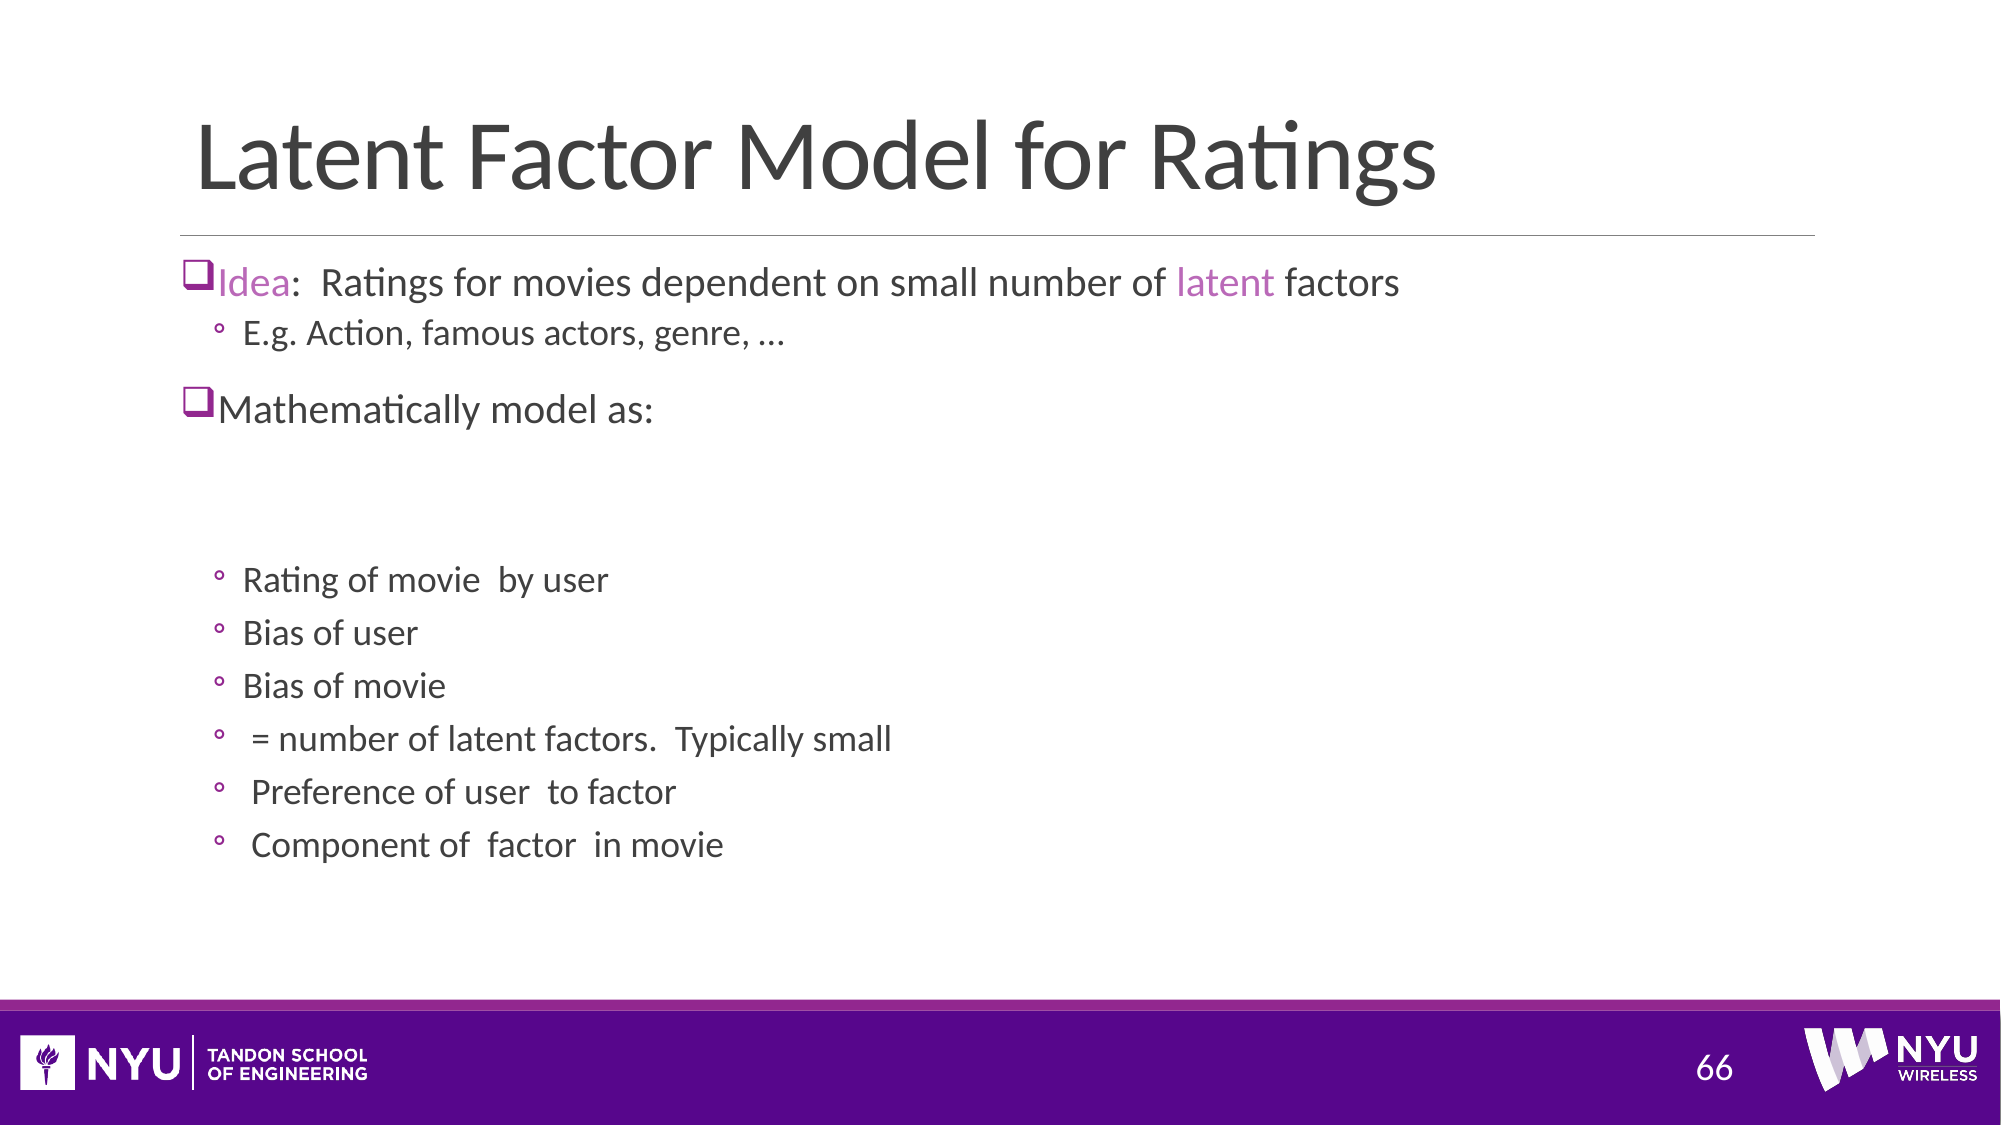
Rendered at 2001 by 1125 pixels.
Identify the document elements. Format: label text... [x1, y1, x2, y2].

slide_number 66 [1533, 1035, 1749, 1096]
title Latent Factor Model for Ratings [180, 47, 1830, 218]
